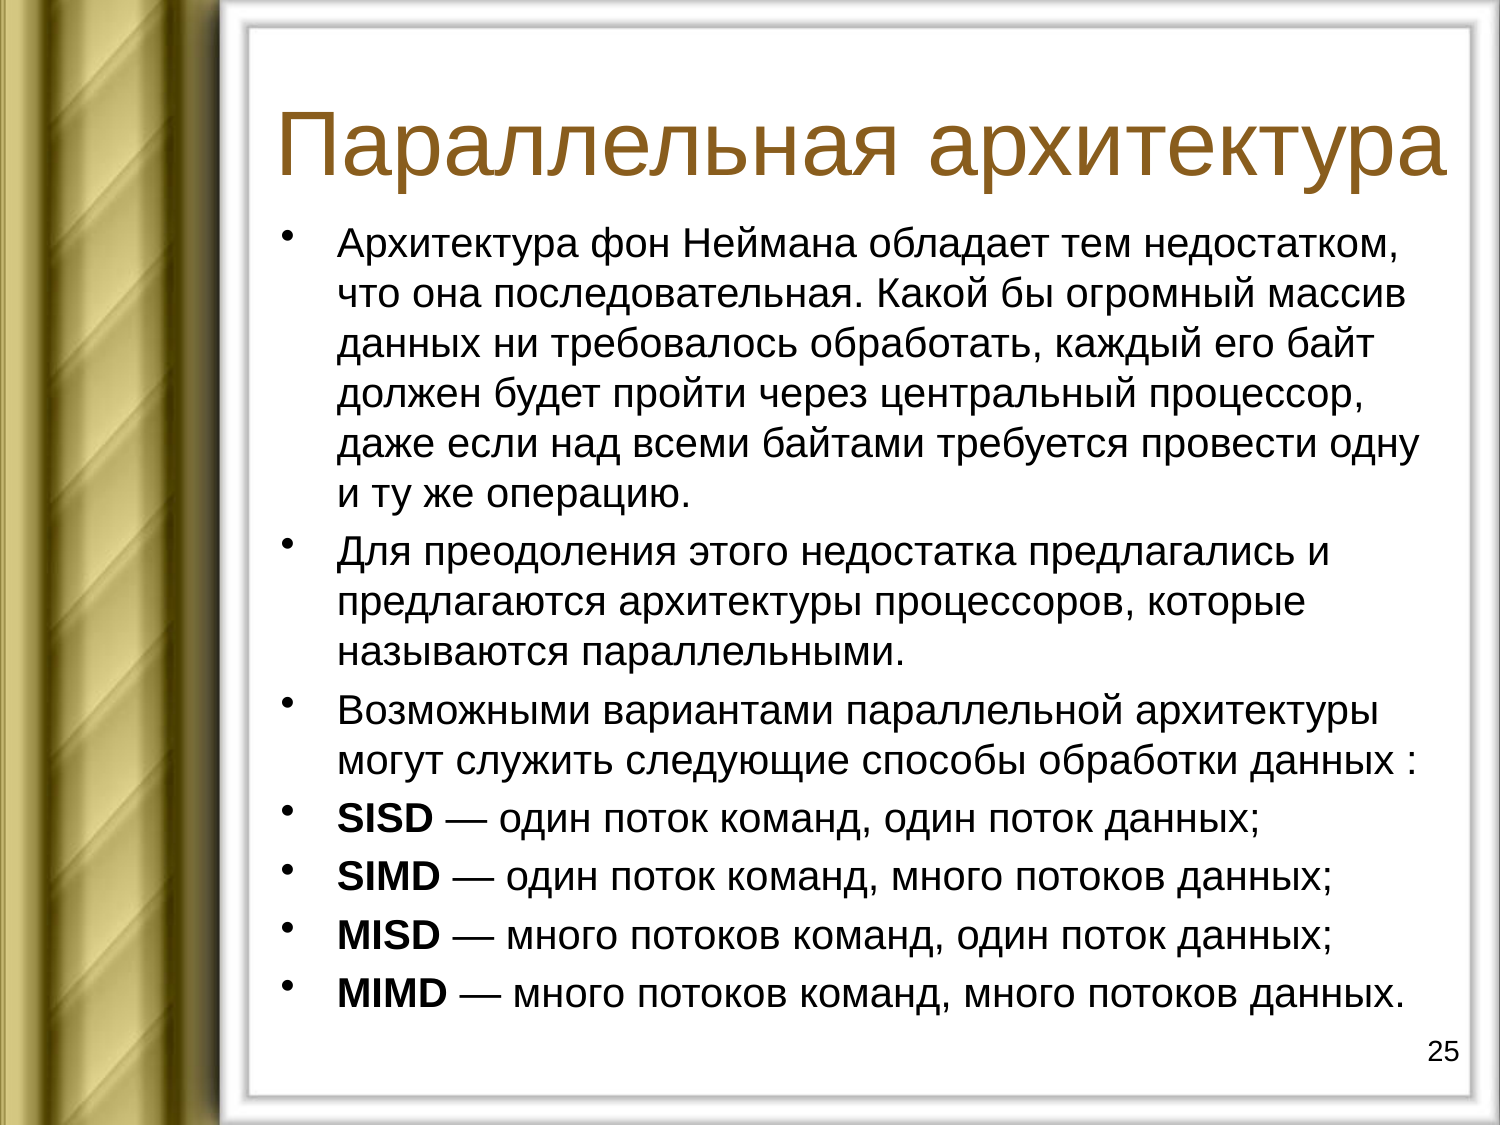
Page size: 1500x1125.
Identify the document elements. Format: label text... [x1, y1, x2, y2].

picture [0, 0, 1500, 1125]
slide_number 25 [1124, 1024, 1476, 1104]
title Параллельная архитектура [187, 44, 1500, 233]
list Архитектура фон Неймана обладает тем недостатком, что она последовательная. Какой бы огромный массив данных ни требовалось обработать, каждый его байт должен будет пройти через центральный процессор, даже если над всеми байтами требуется провести одну и ту же операцию. Для преодоления этого недостатка предлагались и предлагаются архитектуры процессоров, которые называются параллельными. Возможными вариантами параллельной архитектуры могут служить следующие способы обработки данных : SISD — один поток команд, один поток данных; SIMD — один поток команд, много потоков данных; MISD — много потоков команд, один поток данных; MIMD — много потоков команд, много потоков данных. [265, 207, 1459, 1048]
